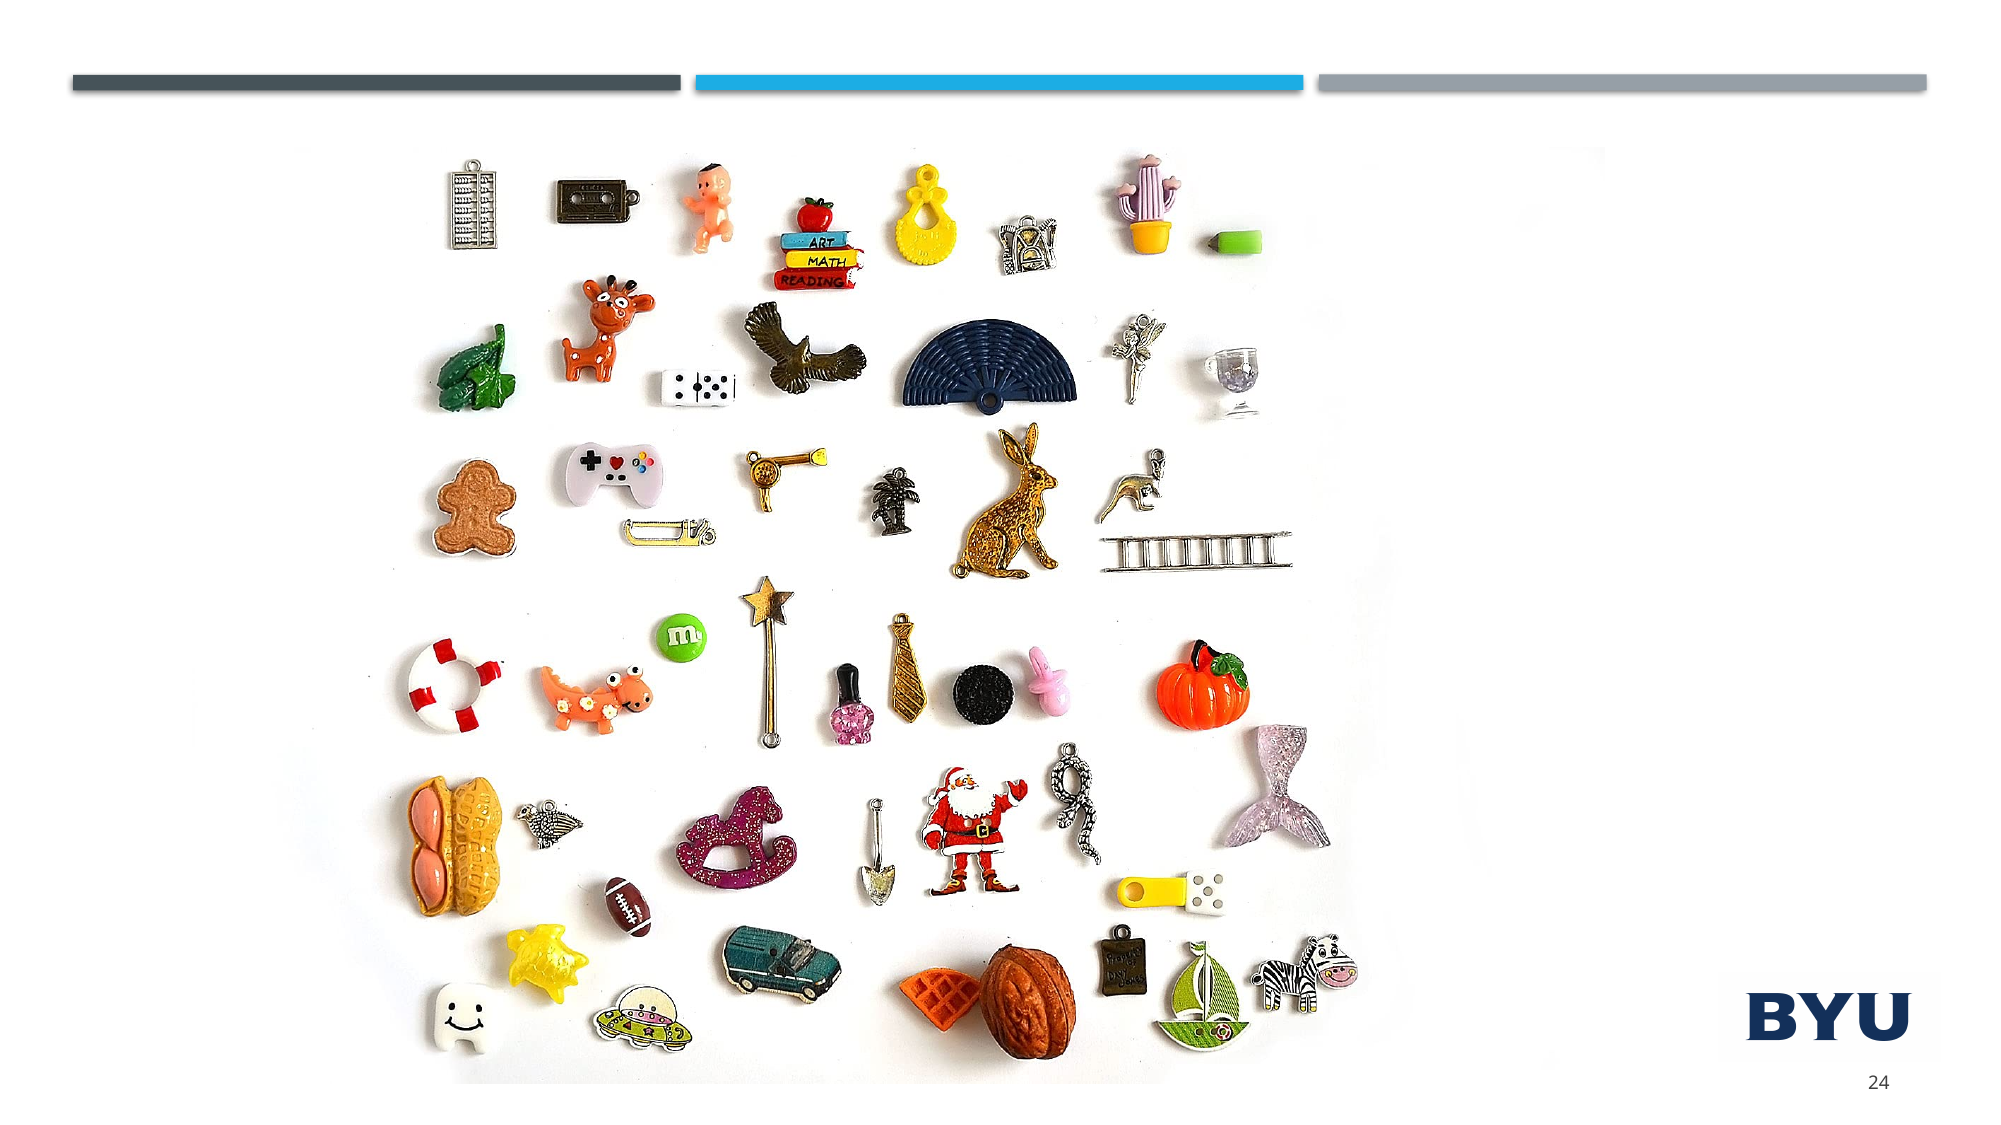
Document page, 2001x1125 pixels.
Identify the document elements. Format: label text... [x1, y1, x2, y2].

picture [191, 147, 1606, 1085]
picture [1718, 972, 1941, 1062]
slide_number 24 [1732, 1053, 1905, 1114]
